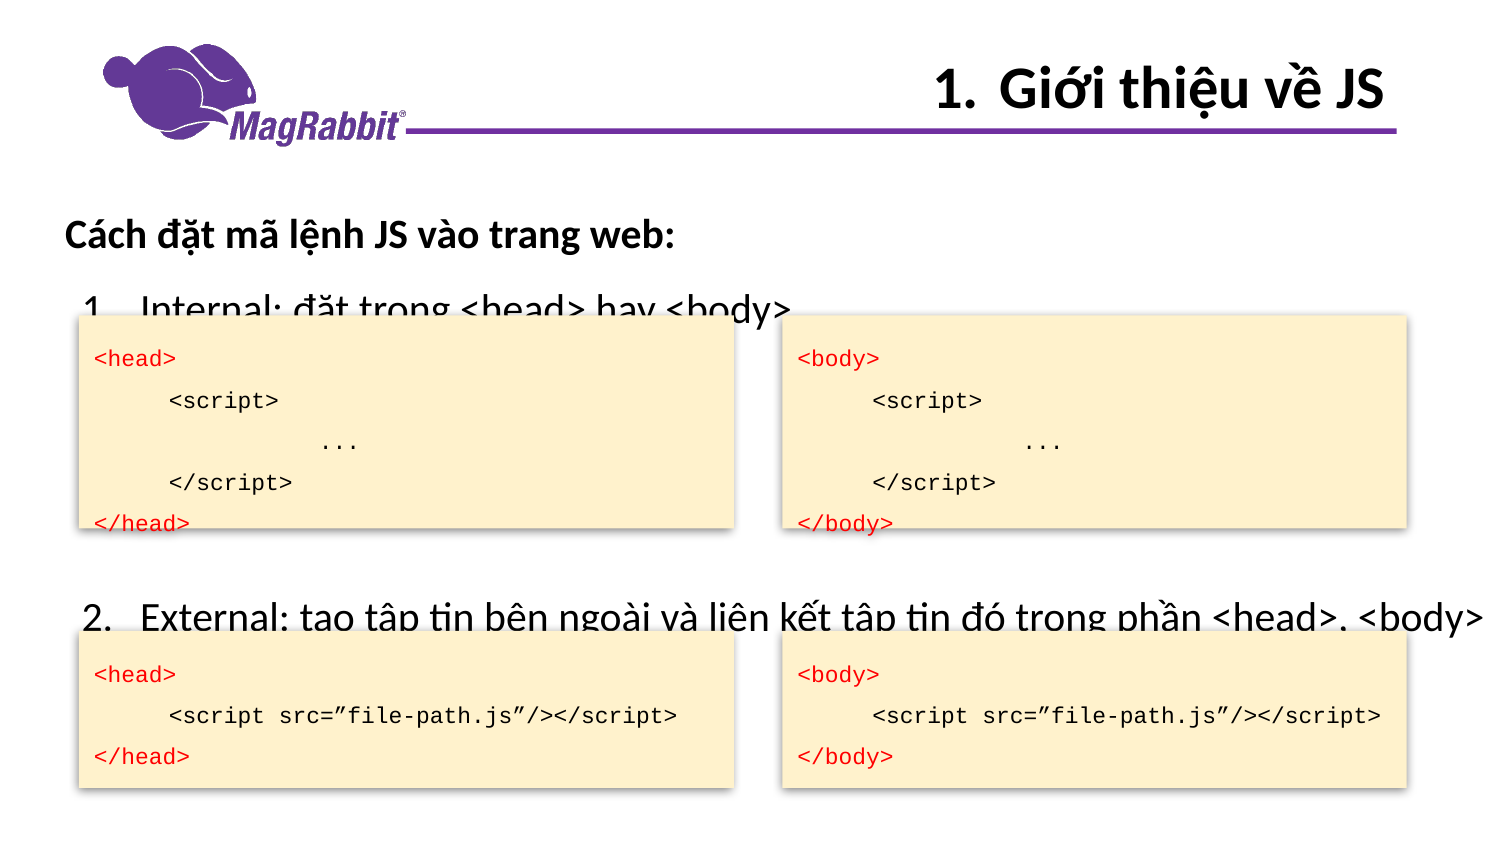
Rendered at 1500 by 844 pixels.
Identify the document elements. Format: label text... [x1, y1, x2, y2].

text_box <body> <script> ... </script> </body> [782, 315, 1407, 529]
title Giới thiệu về JS [681, 38, 1397, 130]
text_box <head> <script> ... </script> </head> [78, 315, 734, 529]
text_box <body> <script src=”file-path.js”/></script> </body> [782, 630, 1407, 788]
picture [103, 44, 406, 150]
text_box Cách đặt mã lệnh JS vào trang web: Internal: đặt trong <head> hay <body> External: tạo tập tin bên ngoài và liên kết tập tin đó trong phần <head>, <body> [50, 167, 1500, 821]
text_box <head> <script src=”file-path.js”/></script> </head> [78, 630, 734, 788]
